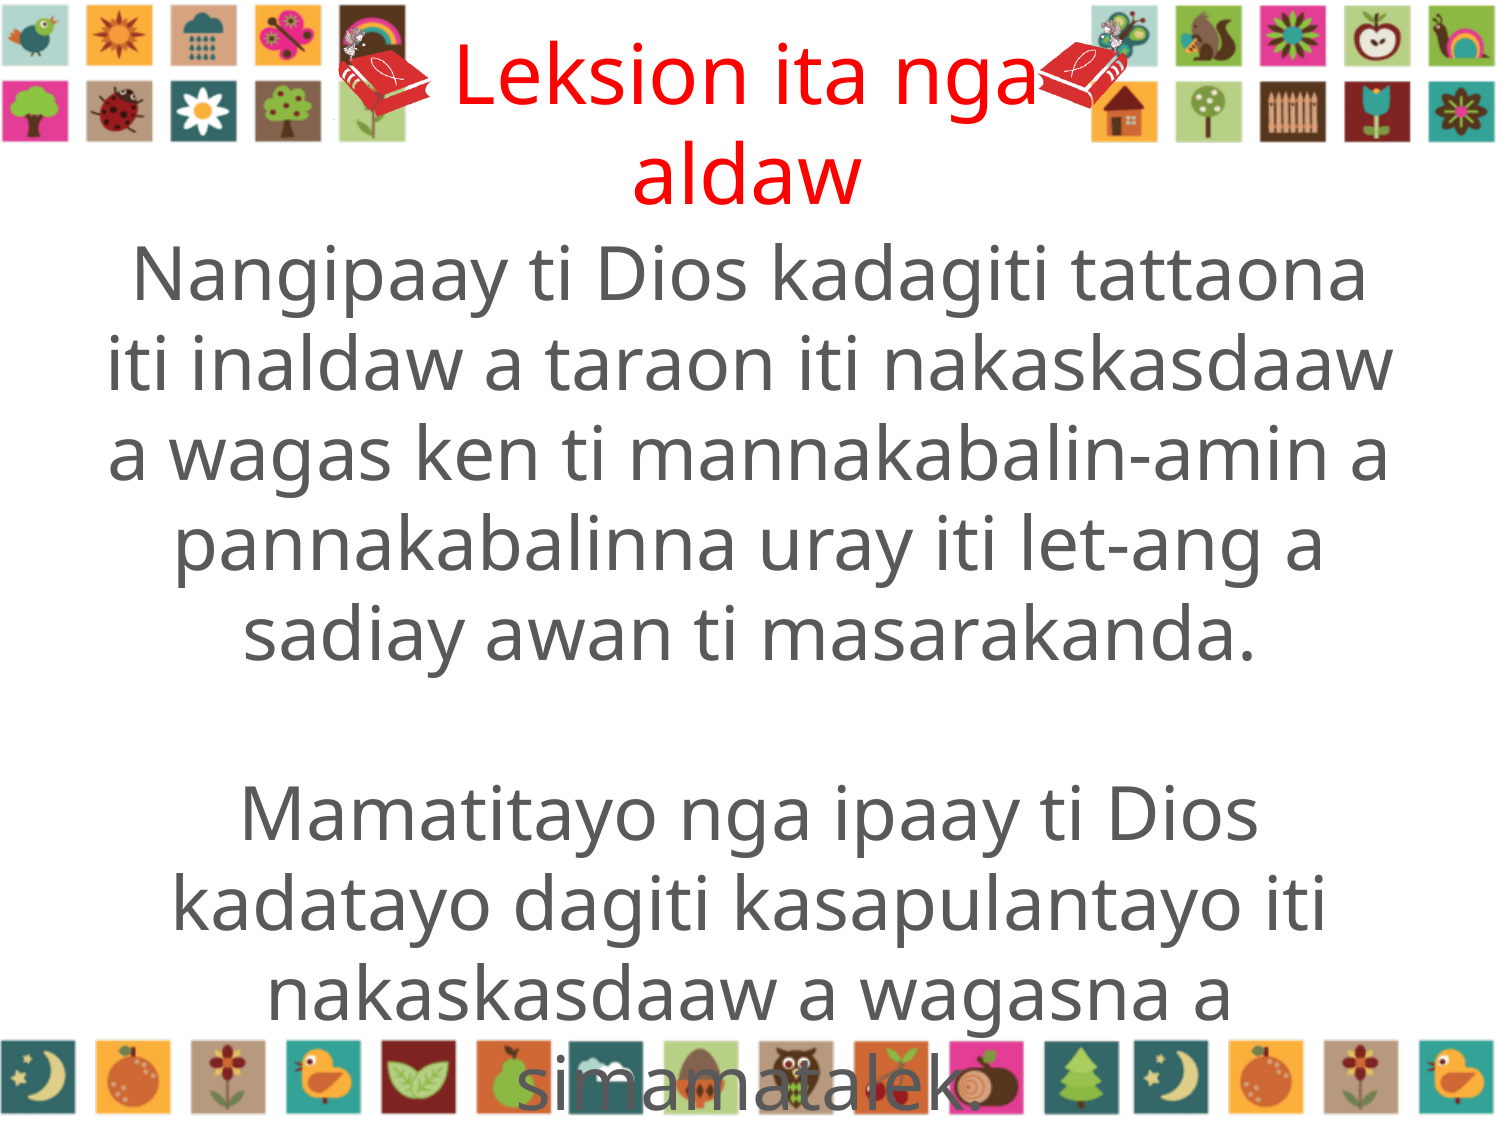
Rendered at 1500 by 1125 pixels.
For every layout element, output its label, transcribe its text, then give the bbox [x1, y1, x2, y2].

picture [1005, 3, 1500, 150]
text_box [0, 1028, 1500, 1118]
text_box Nangipaay ti Dios kadagiti tattaona iti inaldaw a taraon iti nakaskasdaaw a wagas ken ti mannakabalin-amin a pannakabalinna uray iti let-ang a sadiay awan ti masarakanda. Mamatitayo nga ipaay ti Dios kadatayo dagiti kasapulantayo iti nakaskasdaaw a wagasna a simamatalek. [76, 218, 1424, 1027]
picture [0, 3, 463, 150]
text_box Leksion ita nga aldaw [414, 13, 1080, 218]
